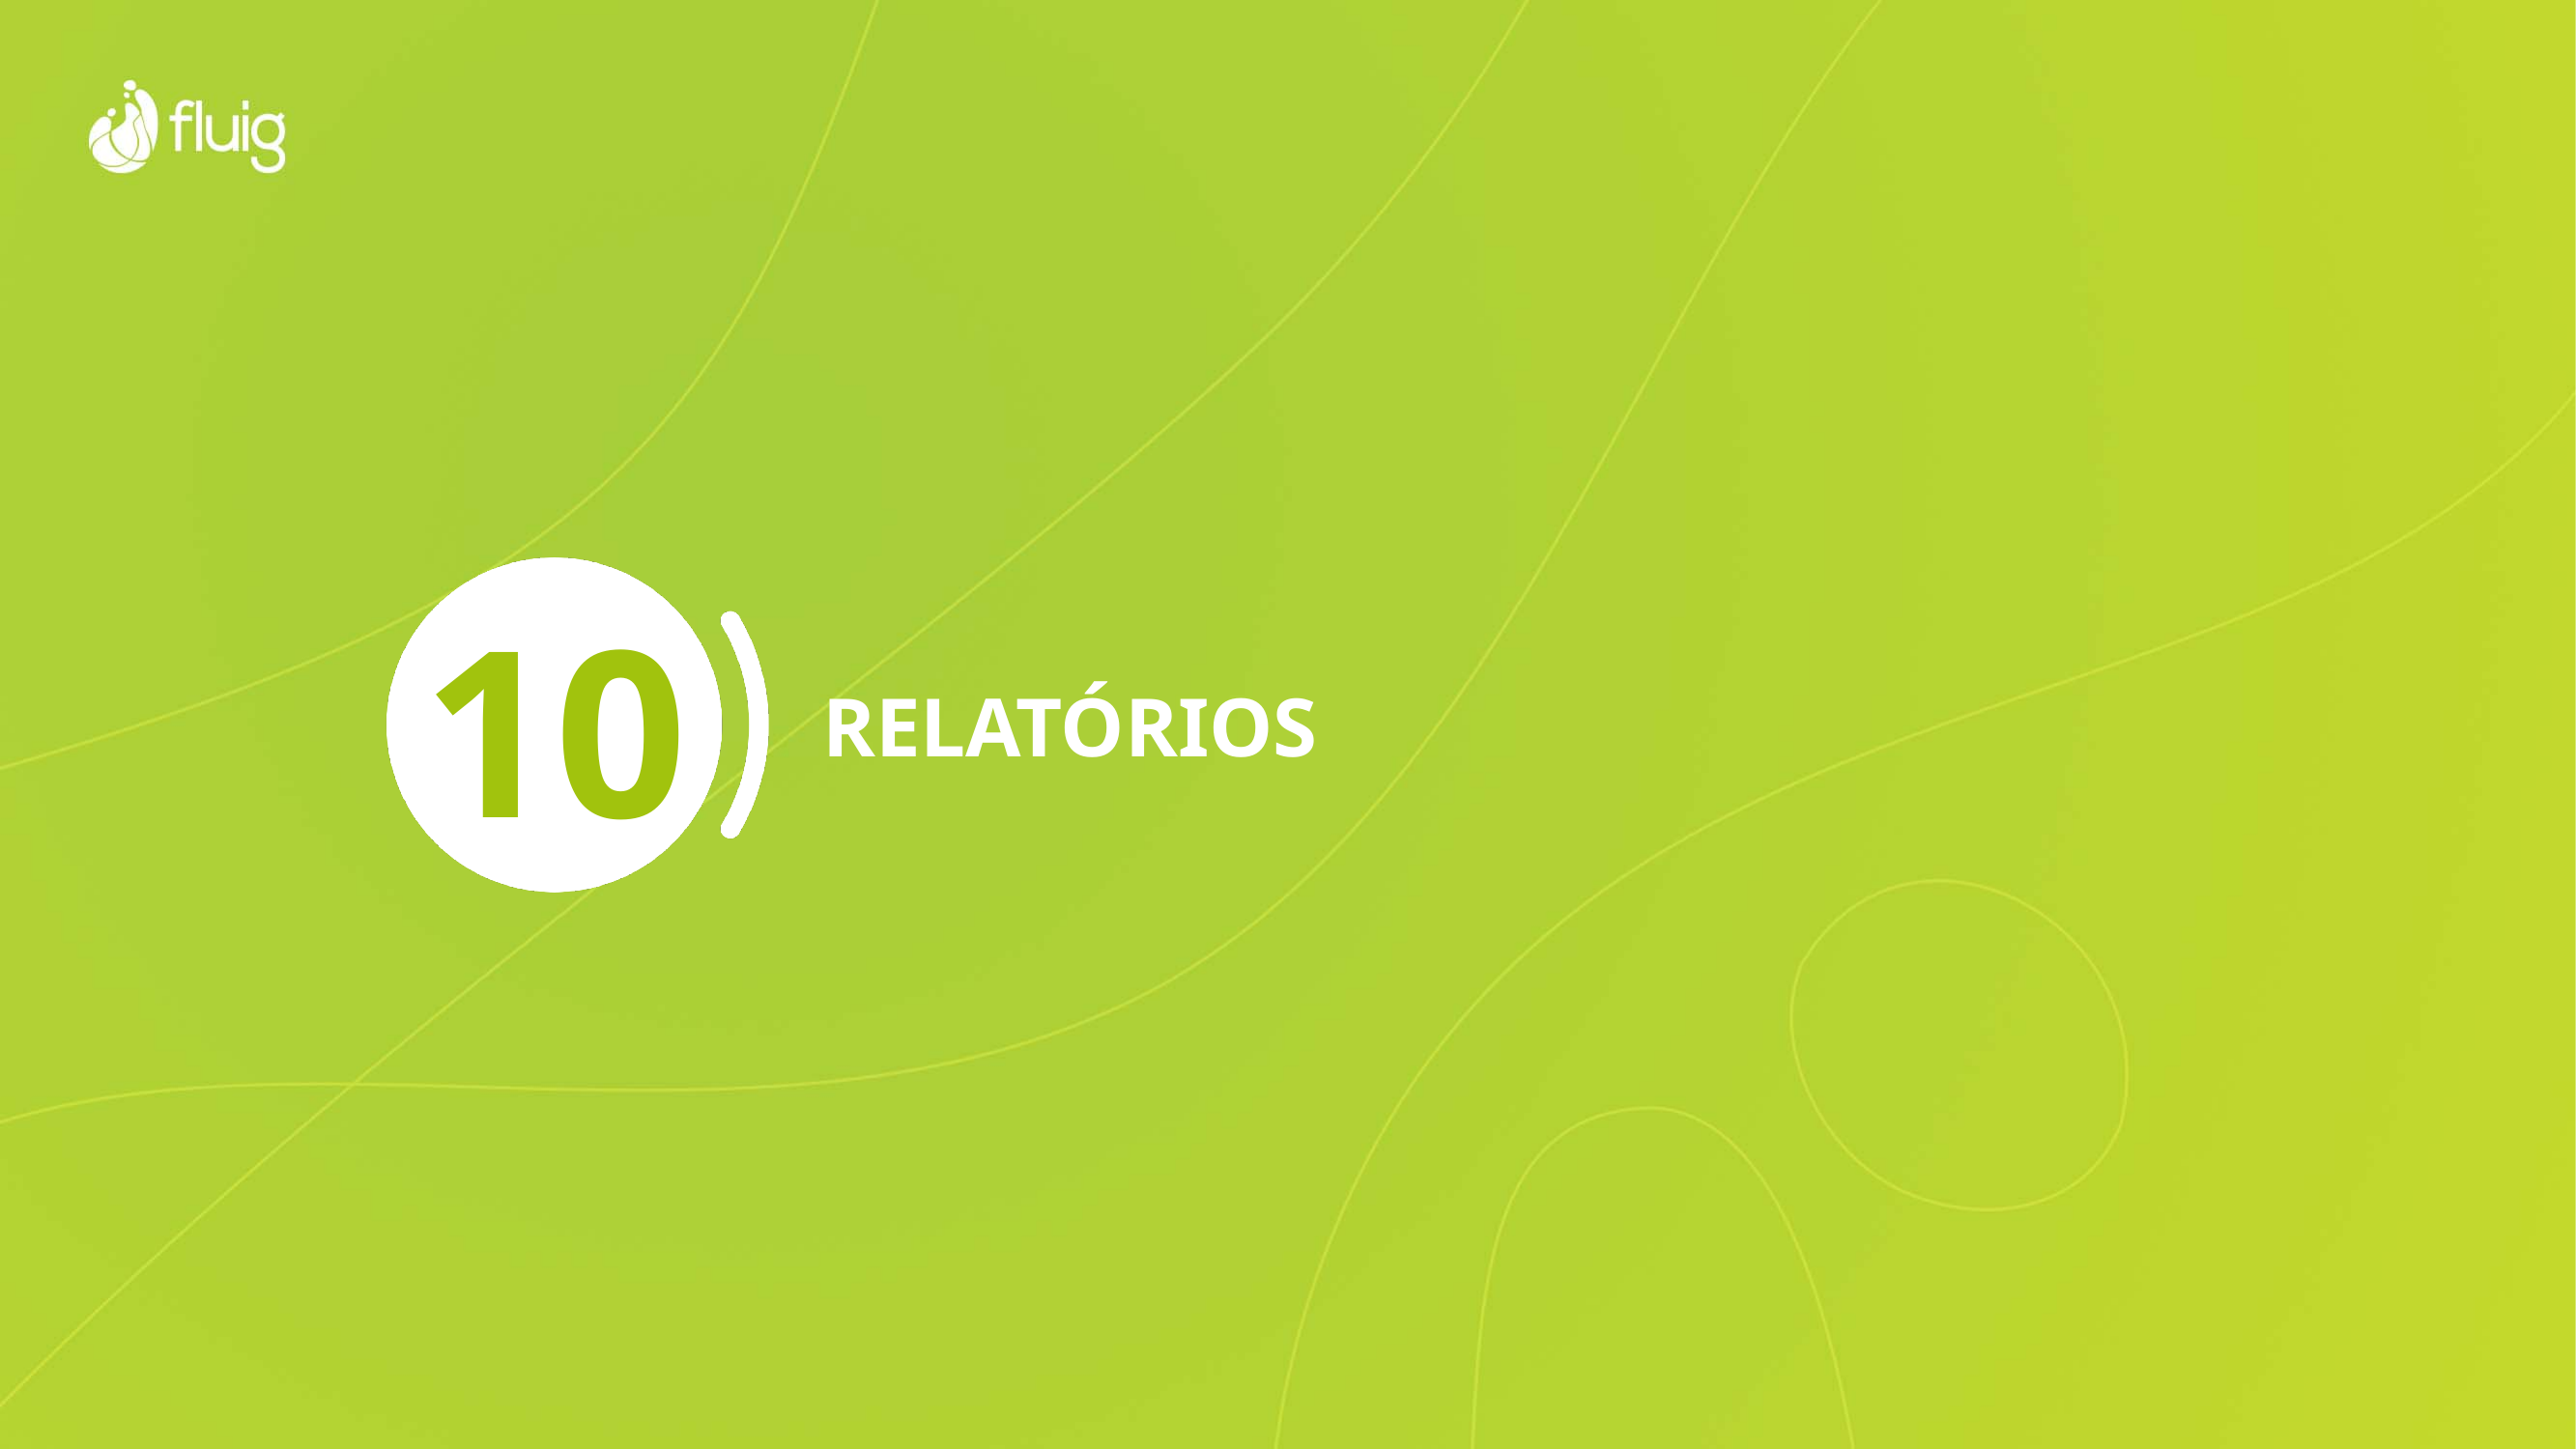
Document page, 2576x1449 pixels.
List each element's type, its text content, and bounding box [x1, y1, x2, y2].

list relatórios [808, 608, 2576, 841]
picture [0, 0, 2576, 1449]
list 10 [386, 556, 722, 893]
